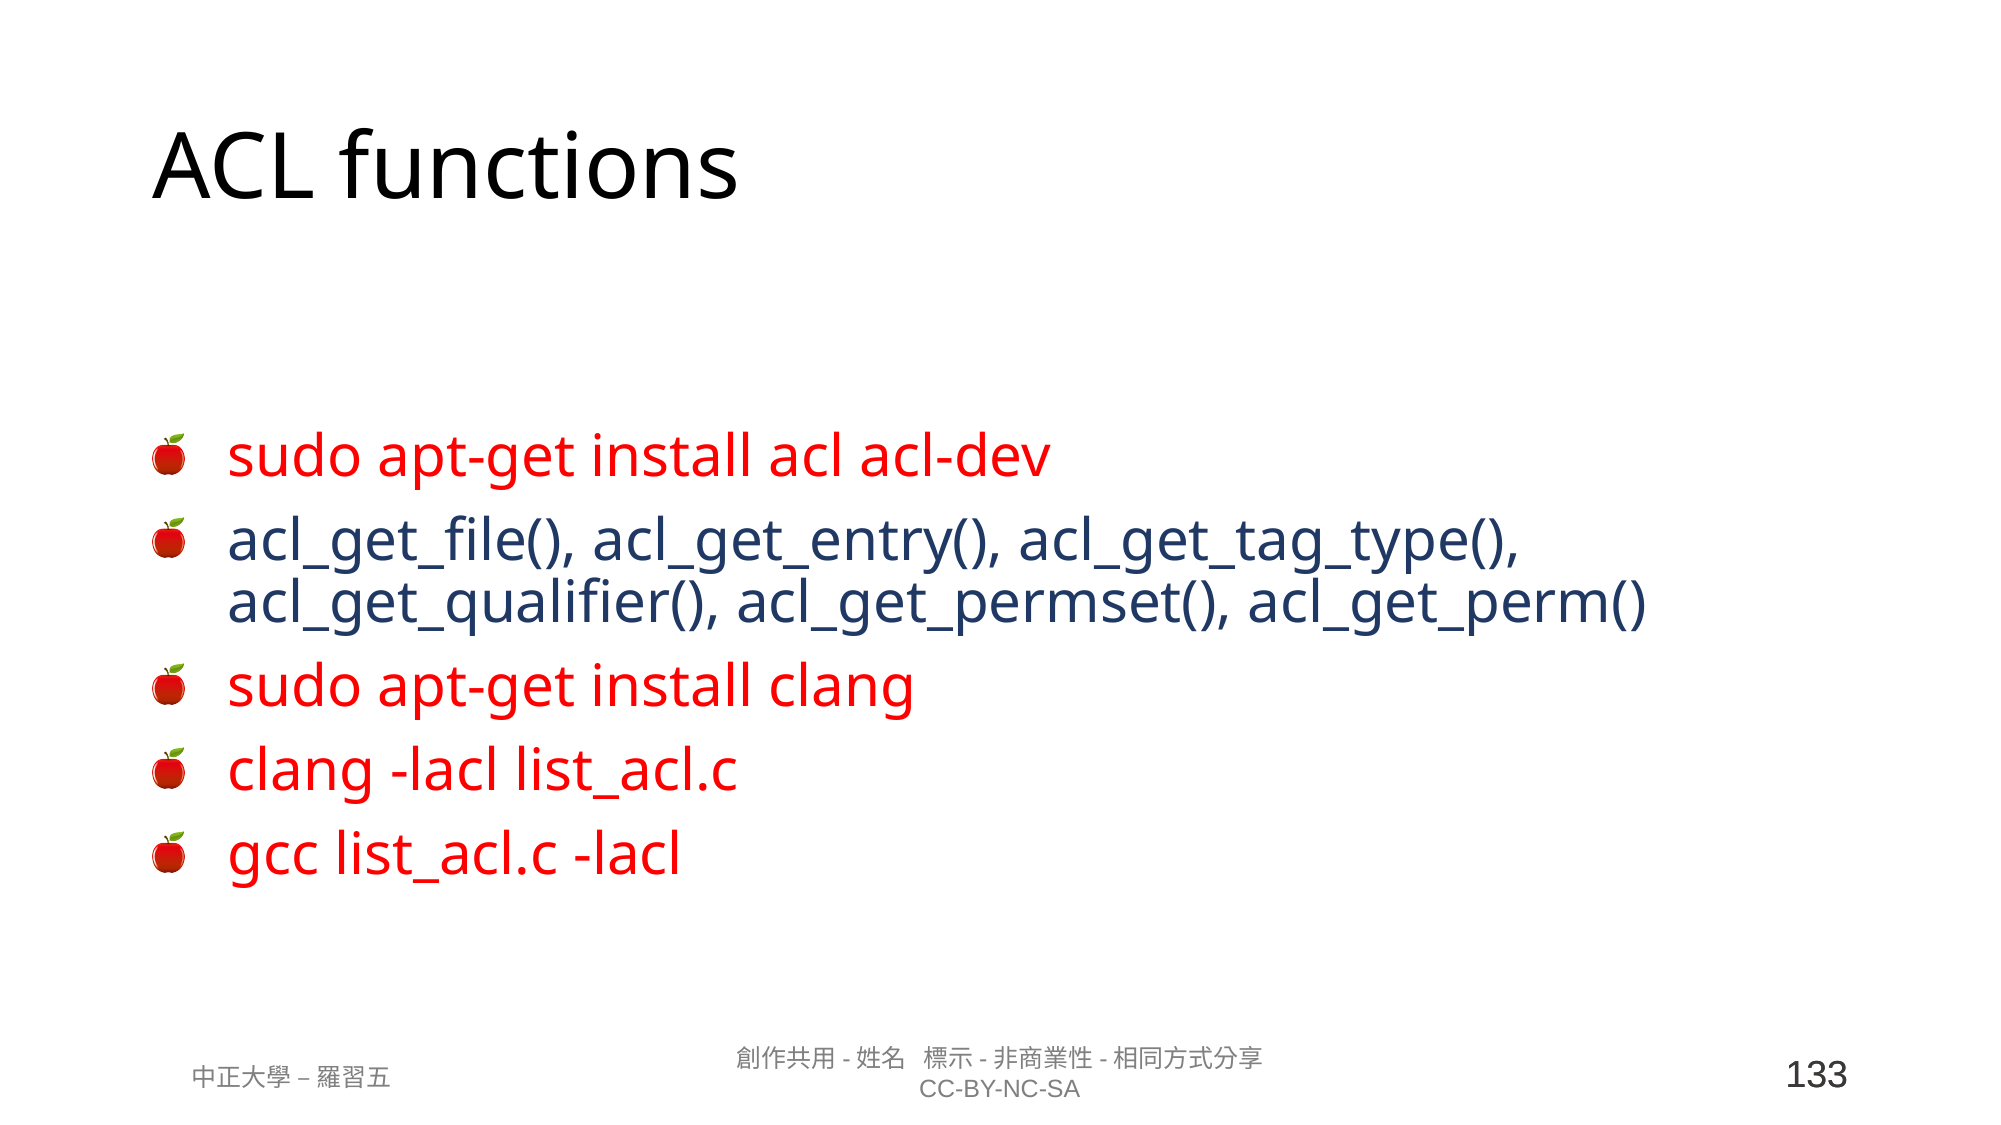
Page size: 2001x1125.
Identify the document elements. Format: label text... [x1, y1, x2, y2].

list sudo apt-get install acl acl-dev acl_get_file(), acl_get_entry(), acl_get_tag_type(), acl_get_qualifier(), acl_get_permset(), acl_get_perm() sudo apt-get install clang clang -lacl list_acl.c gcc list_acl.c -lacl [137, 299, 1863, 1014]
title ACL functions [137, 59, 1863, 278]
picture [152, 831, 194, 873]
picture [152, 517, 194, 558]
picture [152, 747, 194, 789]
picture [152, 433, 194, 475]
picture [152, 663, 194, 705]
